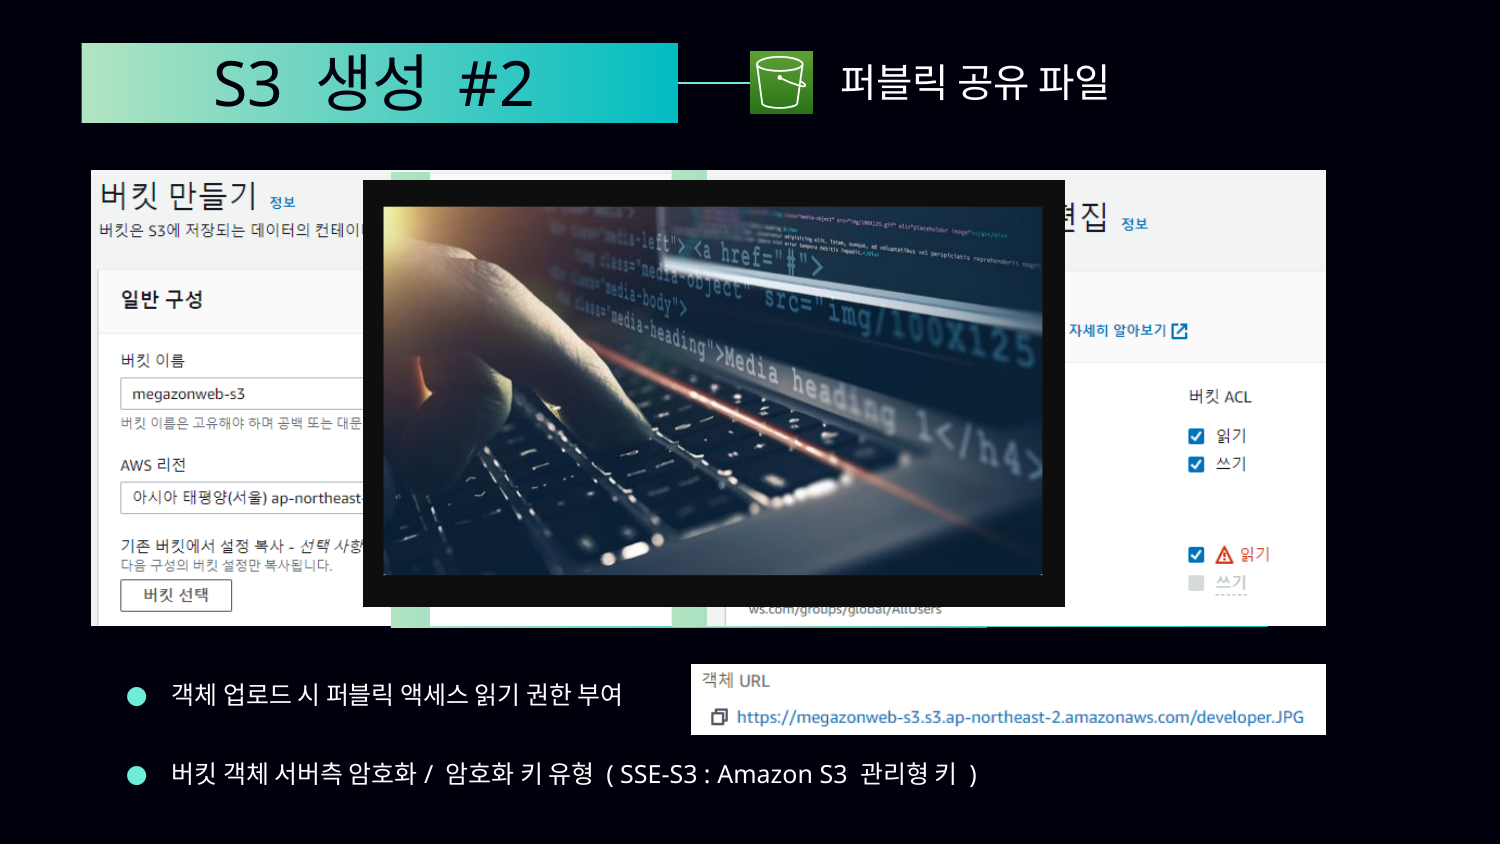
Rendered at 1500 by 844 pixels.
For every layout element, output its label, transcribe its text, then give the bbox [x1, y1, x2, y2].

list 객체 업로드 시 퍼블릭 액세스 읽기 권한 부여 [81, 664, 690, 743]
picture [691, 663, 1327, 735]
title S3 생성 #2 [108, 28, 641, 123]
picture [91, 170, 1327, 627]
list 버킷 객체 서버측 암호화/ 암호화 키 유형 ( SSE-S3 : Amazon S3 관리형 키 ) [81, 743, 1139, 844]
picture [749, 51, 814, 115]
text_box [641, 43, 678, 123]
text_box [81, 43, 108, 123]
list 퍼블릭 공유 파일 [750, 43, 1190, 169]
